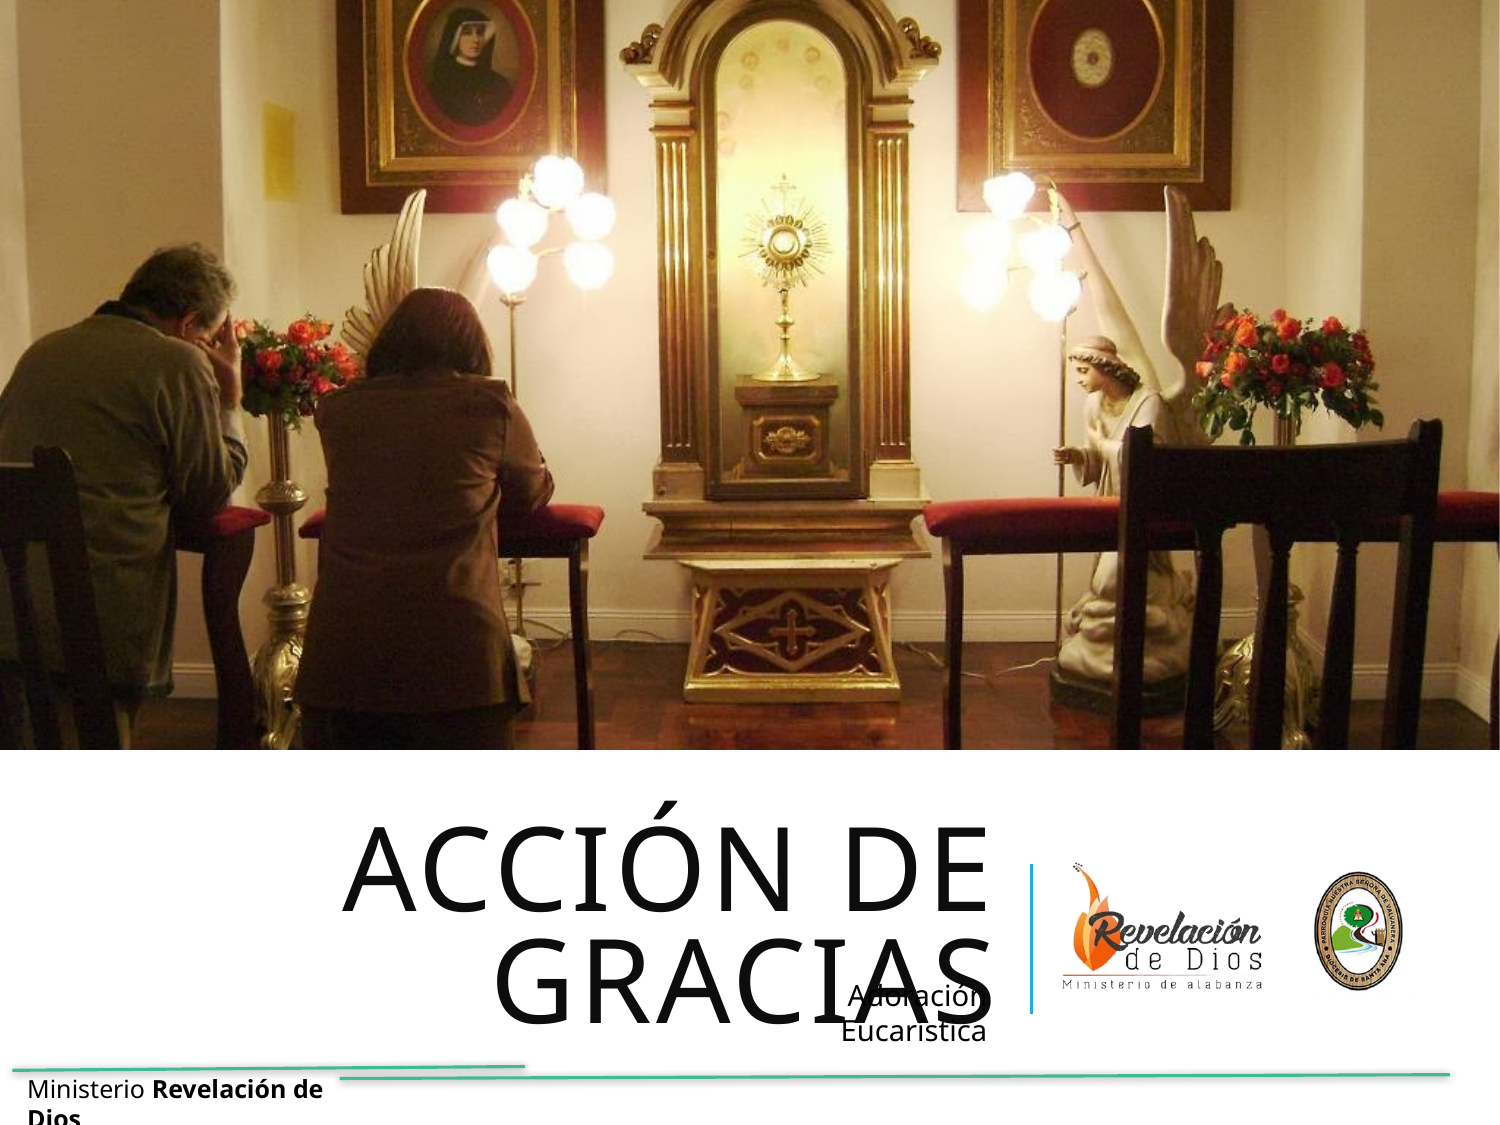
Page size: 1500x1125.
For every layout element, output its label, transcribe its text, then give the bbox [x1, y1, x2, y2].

title ACCIÓN DE GRACIAS [56, 813, 1013, 1054]
picture [0, 0, 1500, 751]
picture [1035, 852, 1286, 1020]
text_box Ministerio Revelación de Dios [12, 1079, 398, 1125]
text_box Adoración Eucarística [702, 969, 1002, 1055]
picture [1299, 868, 1416, 999]
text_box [12, 1066, 526, 1071]
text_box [339, 1074, 1451, 1079]
